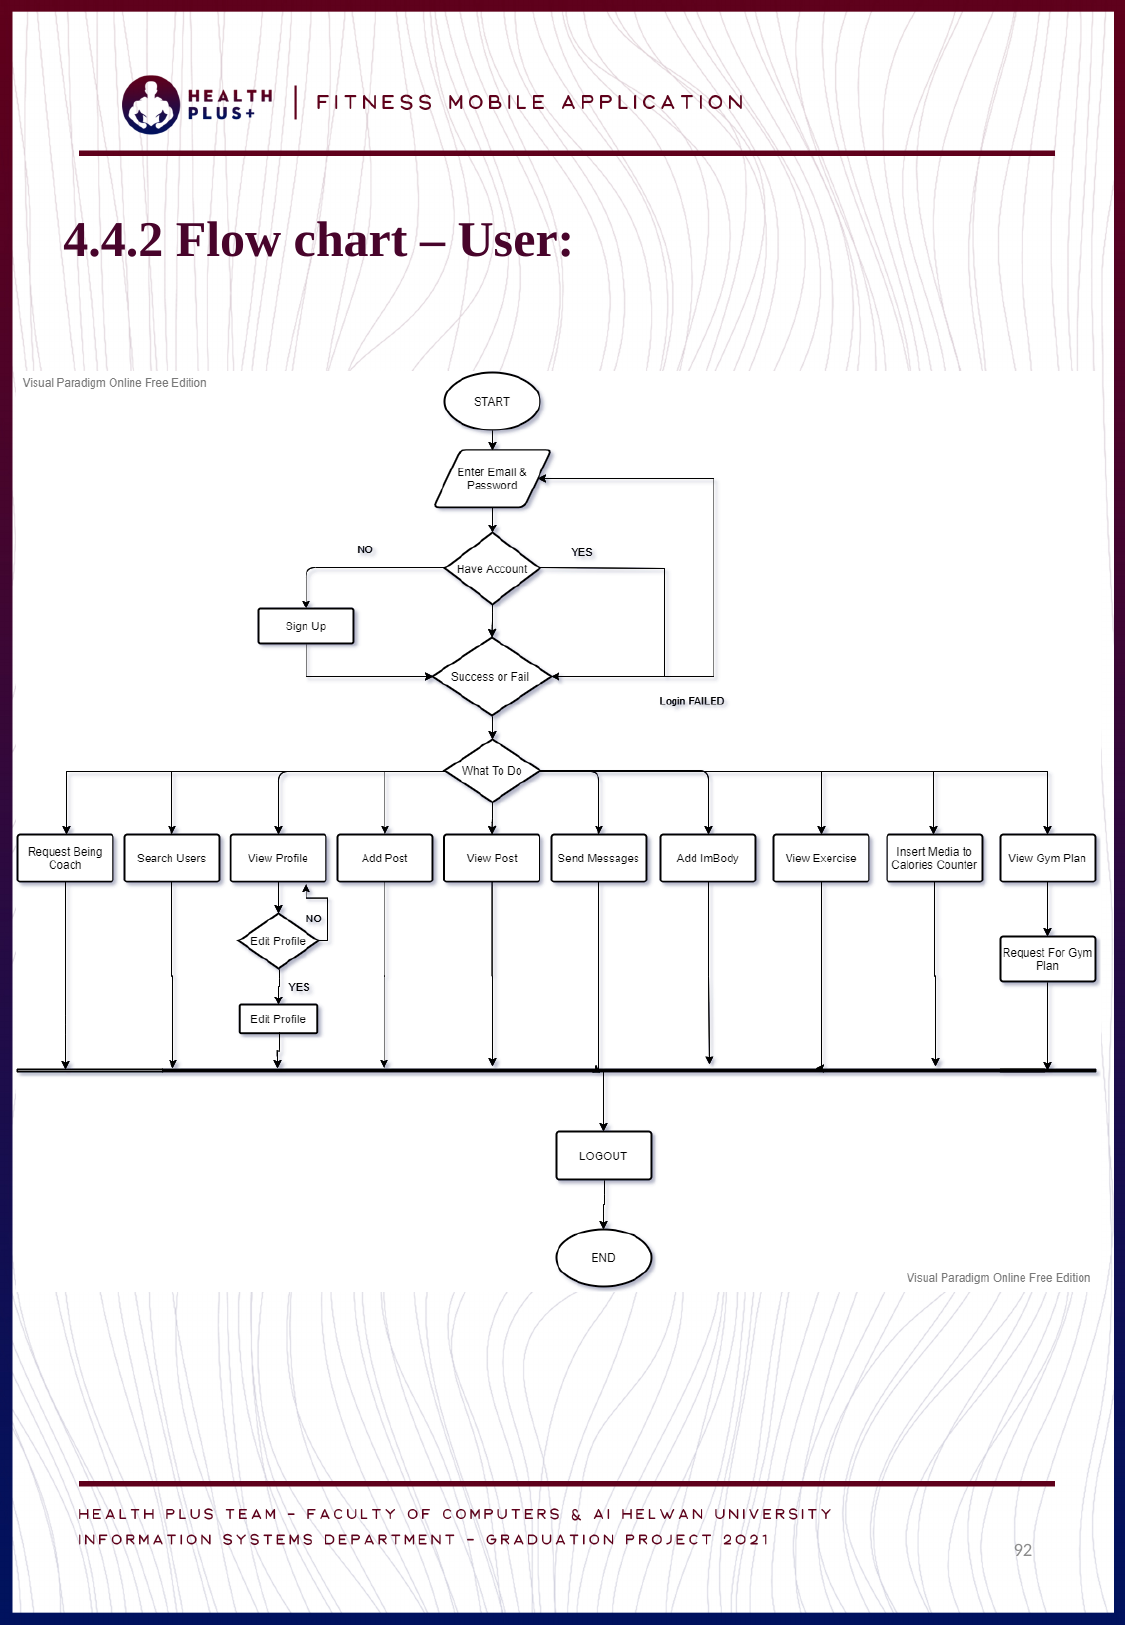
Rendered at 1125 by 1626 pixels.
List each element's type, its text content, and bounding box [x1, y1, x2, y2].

picture [0, 0, 1125, 1625]
slide_number 92 [794, 1506, 1048, 1593]
text_box 4.4.2 Flow chart – User: [48, 198, 590, 274]
